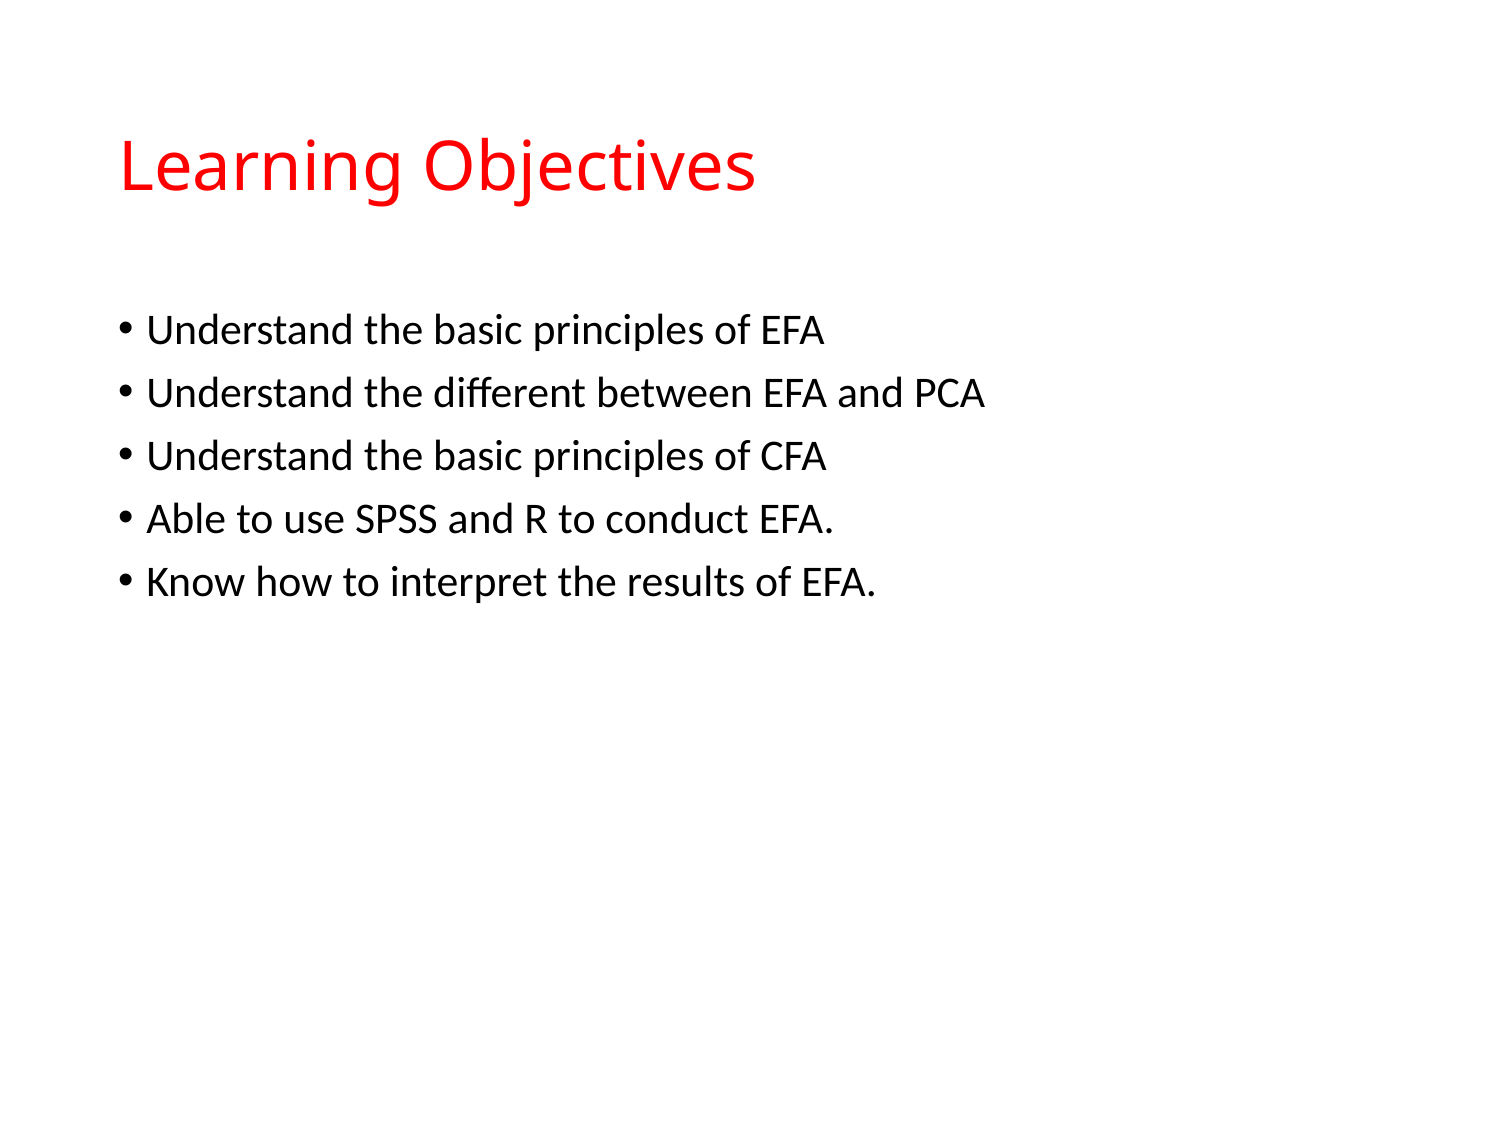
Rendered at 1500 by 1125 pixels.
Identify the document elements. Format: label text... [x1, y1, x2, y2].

list Understand the basic principles of EFA Understand the different between EFA and PCA Understand the basic principles of CFA Able to use SPSS and R to conduct EFA. Know how to interpret the results of EFA. [103, 299, 1397, 1014]
title Learning Objectives [103, 59, 1397, 278]
